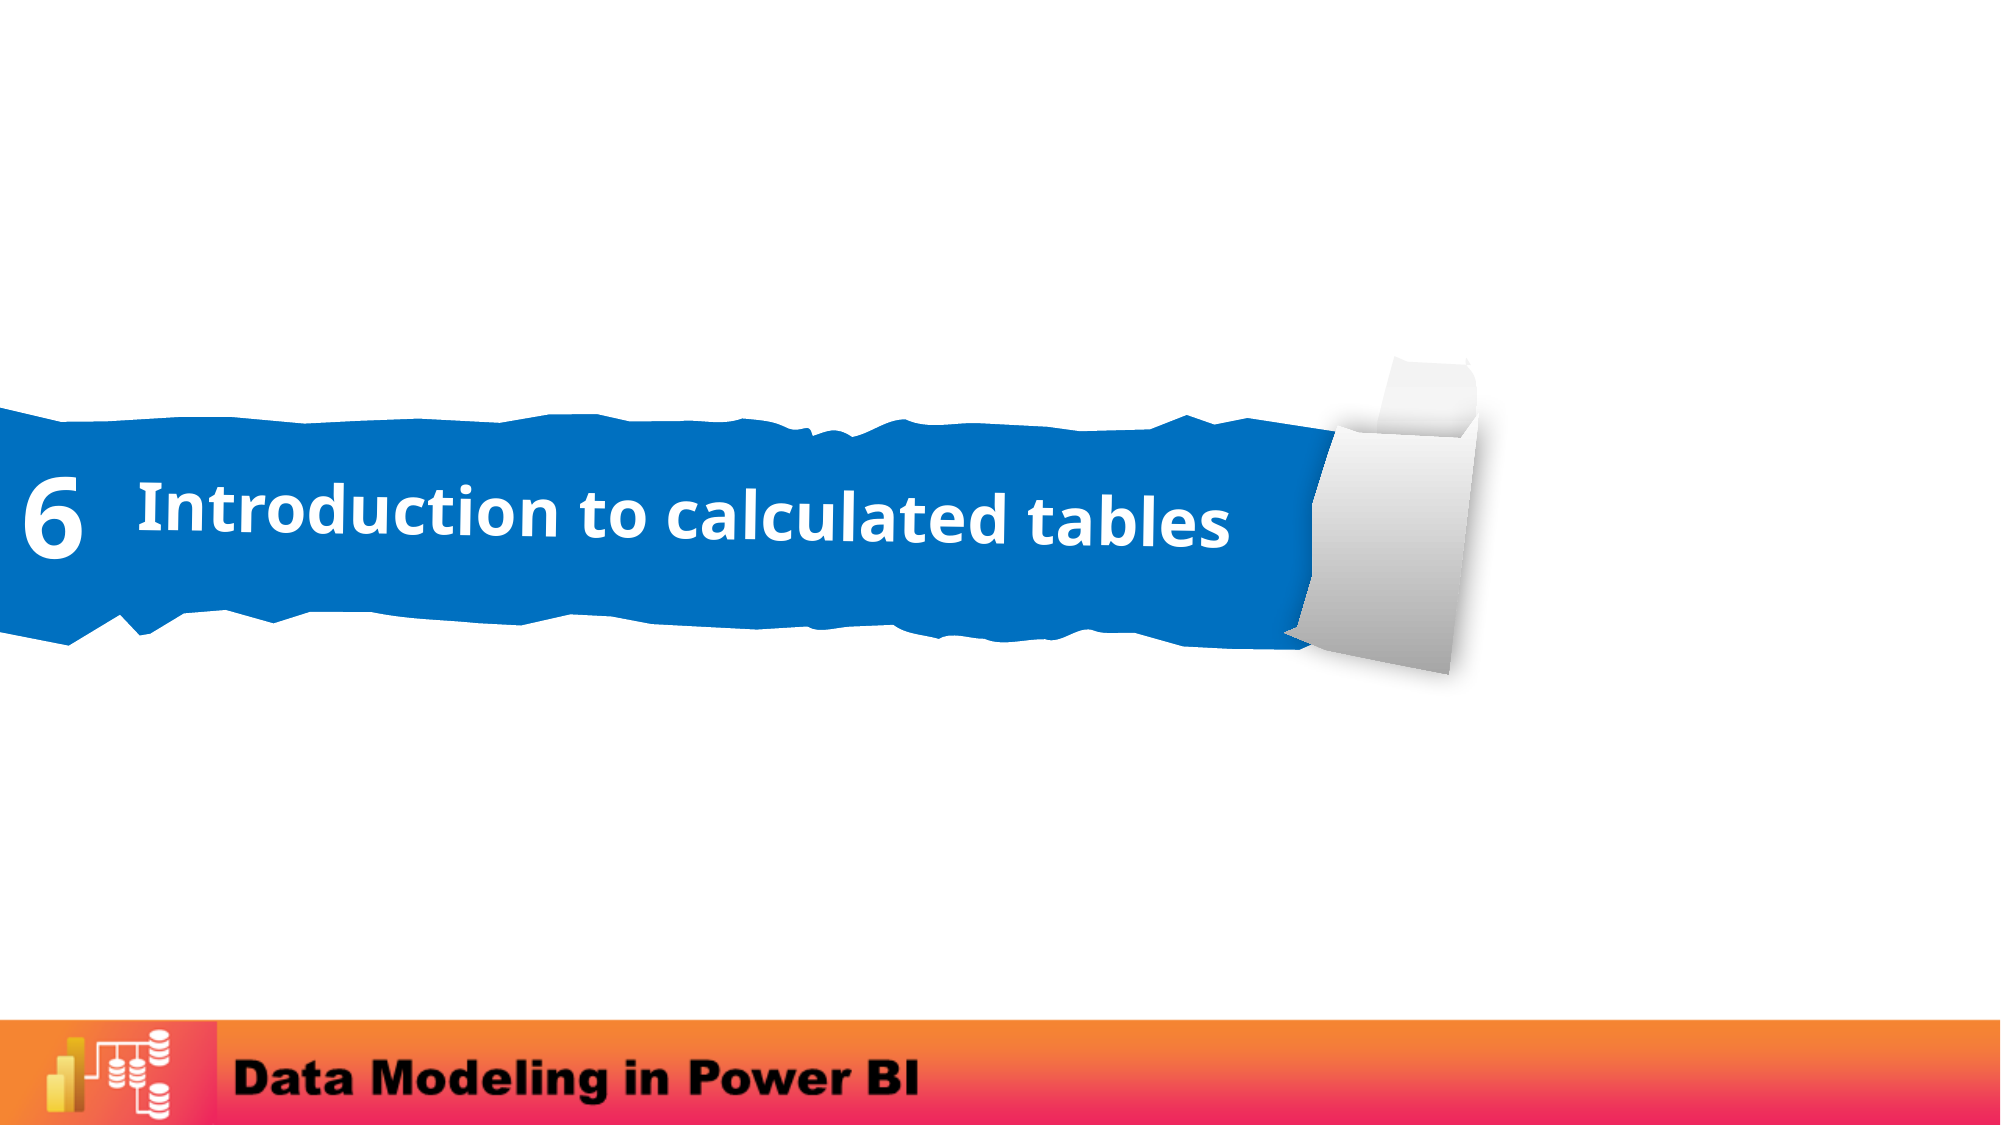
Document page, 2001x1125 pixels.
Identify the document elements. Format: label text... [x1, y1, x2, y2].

picture [0, 0, 2001, 1125]
text_box 6 [0, 438, 108, 589]
text_box [0, 551, 1297, 654]
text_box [1223, 420, 1541, 604]
text_box Introduction to calculated tables [53, 455, 1223, 571]
text_box [0, 404, 1284, 475]
